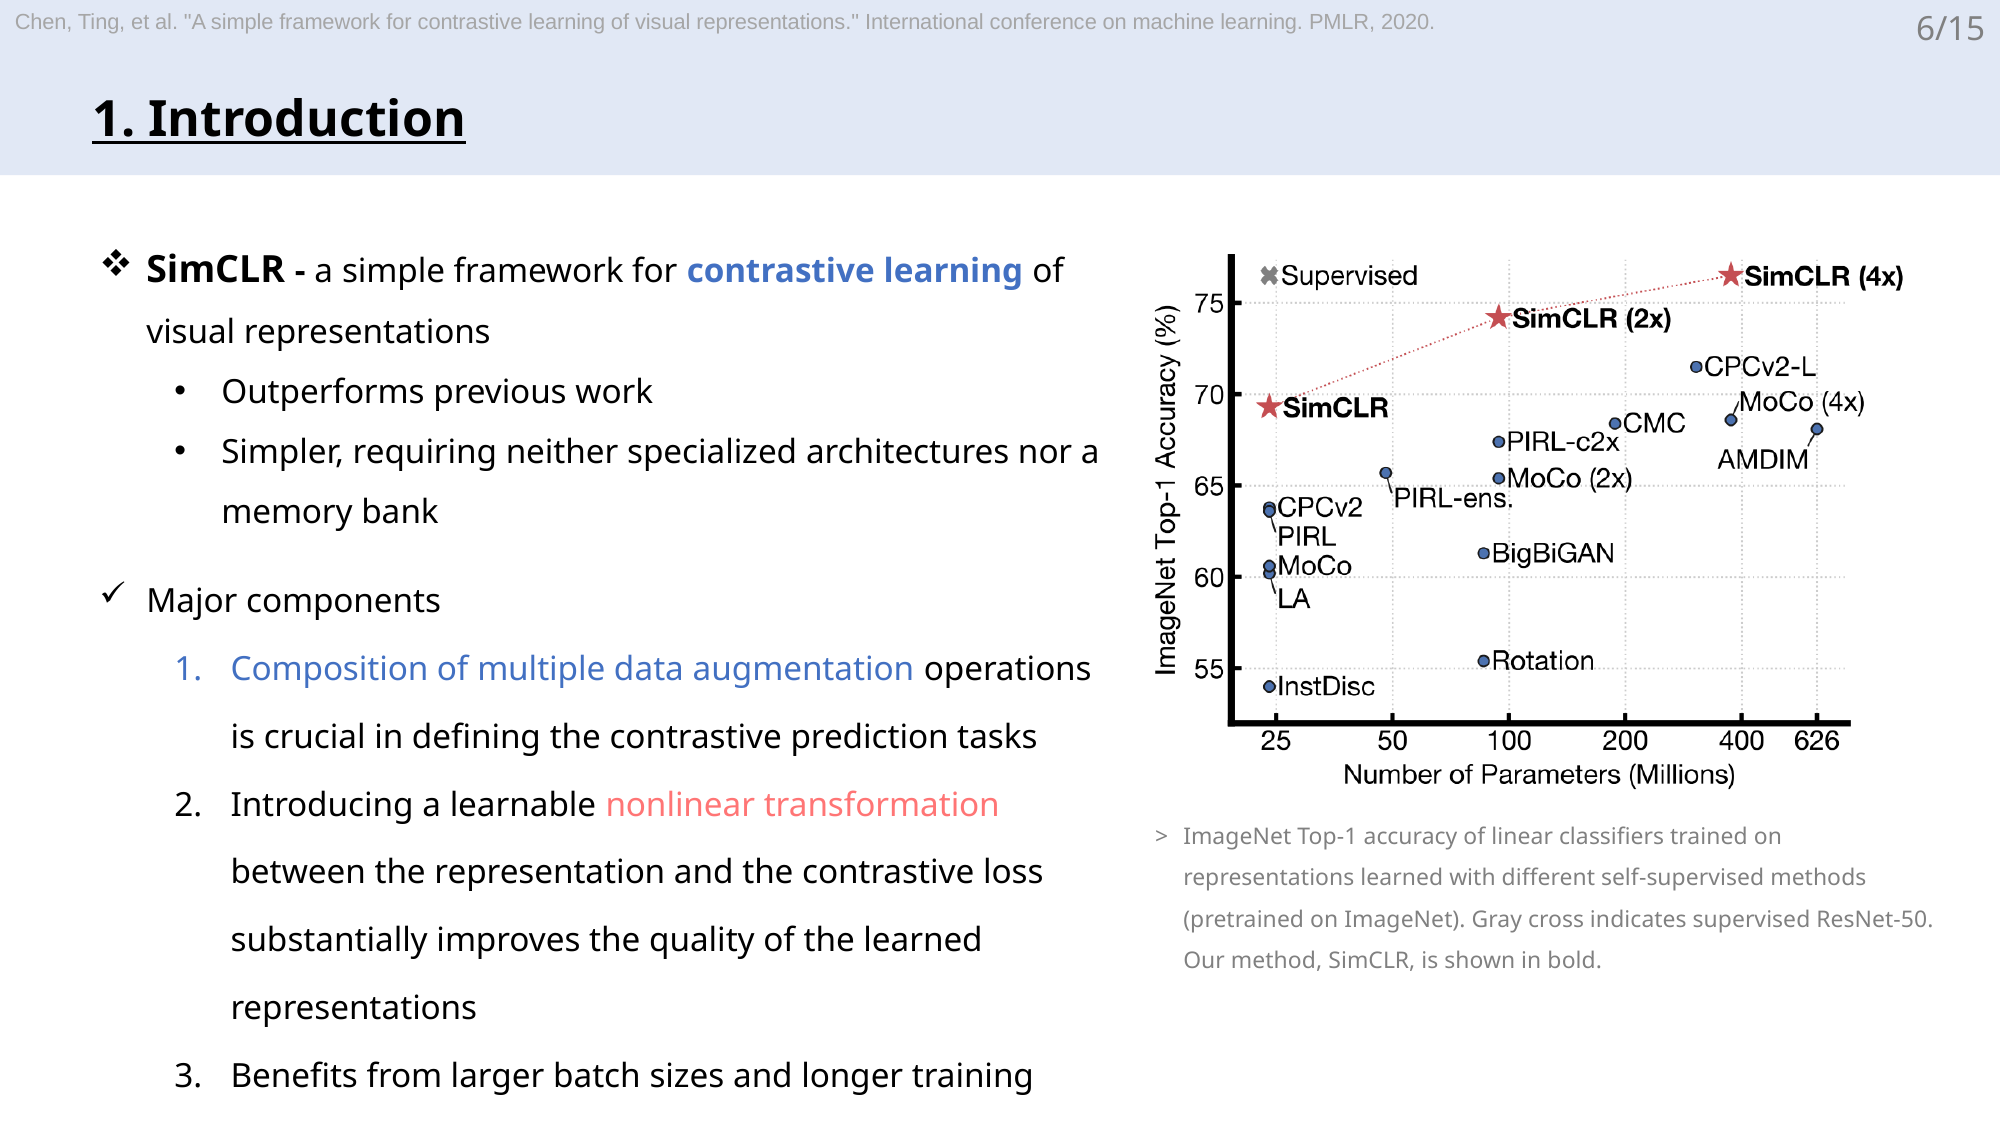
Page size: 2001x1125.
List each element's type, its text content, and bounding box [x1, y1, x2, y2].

text_box Chen, Ting, et al. "A simple framework for contrastive learning of visual representations." International conference on machine learning. PMLR, 2020. [0, 0, 1747, 41]
text_box SimCLR - a simple framework for contrastive learning of visual representations Outperforms previous work Simpler, requiring neither specialized architectures nor a memory bank [84, 215, 1119, 538]
text_box ImageNet Top-1 accuracy of linear classifiers trained on representations learned with different self-supervised methods (pretrained on ImageNet). Gray cross indicates supervised ResNet-50. Our method, SimCLR, is shown in bold. [1140, 800, 1970, 981]
picture [1140, 215, 1916, 801]
text_box Major components Composition of multiple data augmentation operations is crucial in defining the contrastive prediction tasks Introducing a learnable nonlinear transformation between the representation and the contrastive loss substantially improves the quality of the learned representations Benefits from larger batch sizes and longer training compared to its supervised counterpart [84, 543, 1119, 1125]
title 1. Introduction [77, 65, 638, 176]
